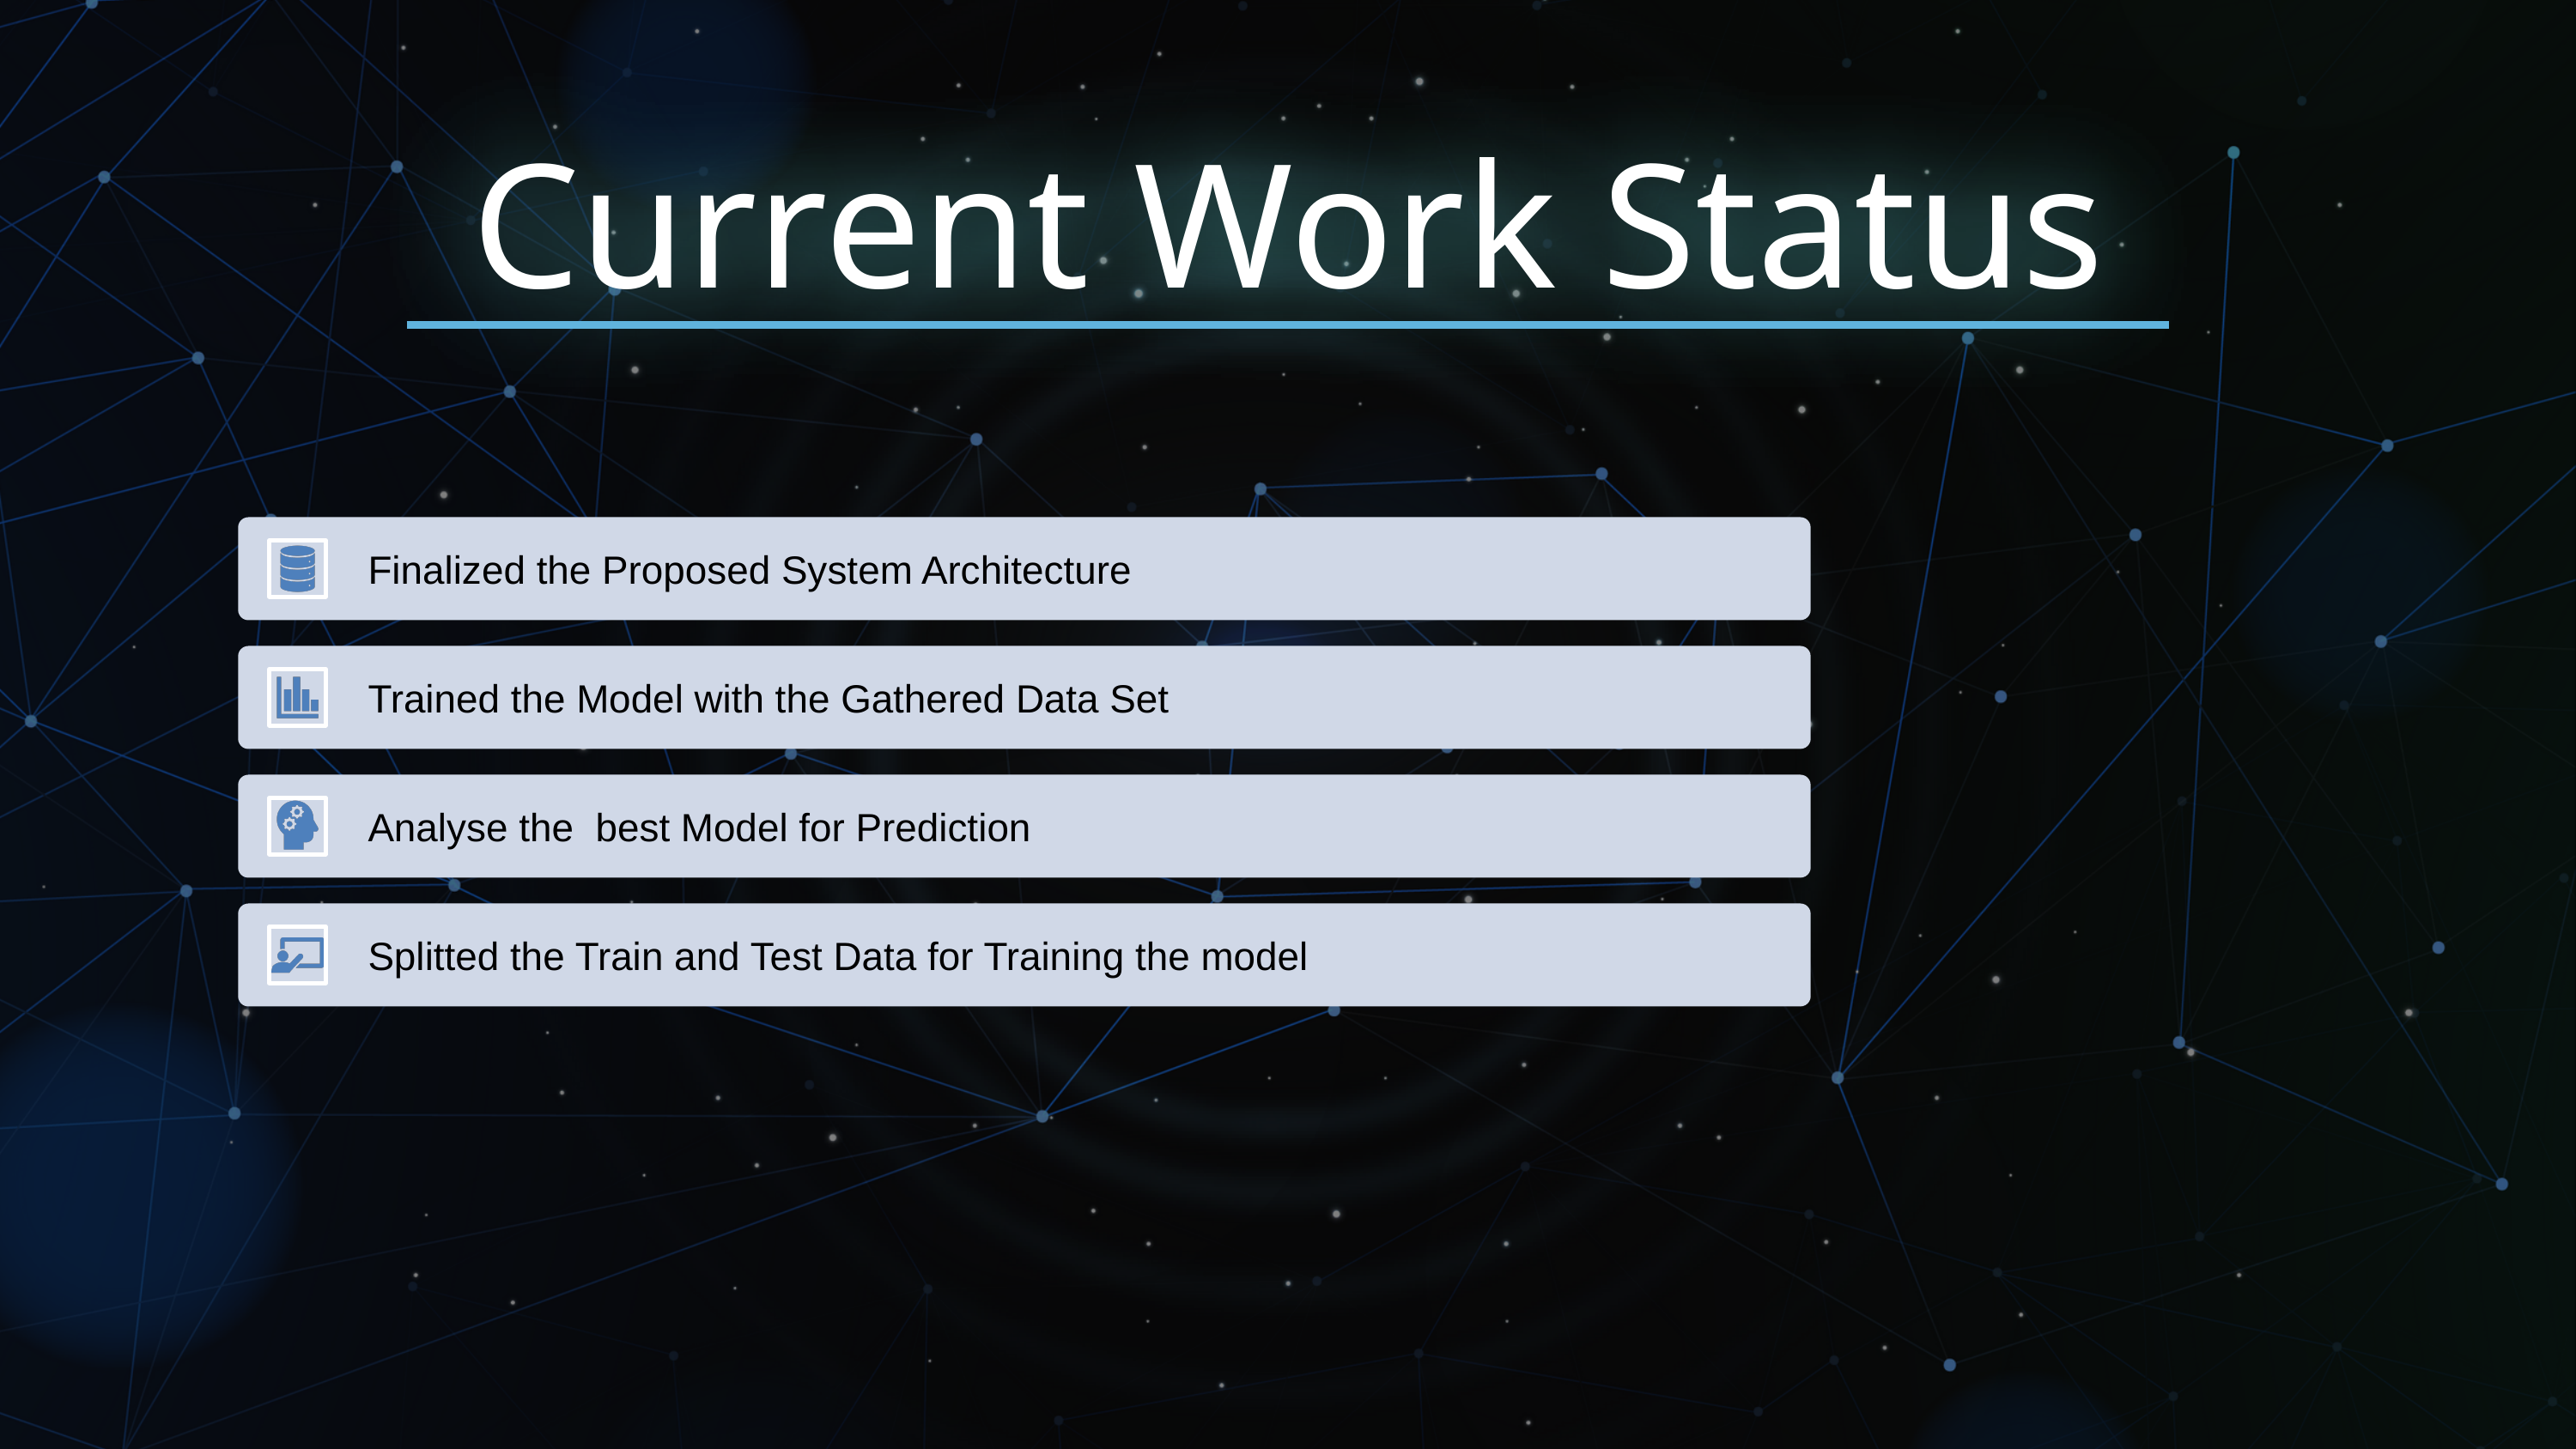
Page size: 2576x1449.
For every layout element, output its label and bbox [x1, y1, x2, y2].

picture [0, 0, 2576, 1449]
text_box [237, 517, 1811, 1008]
